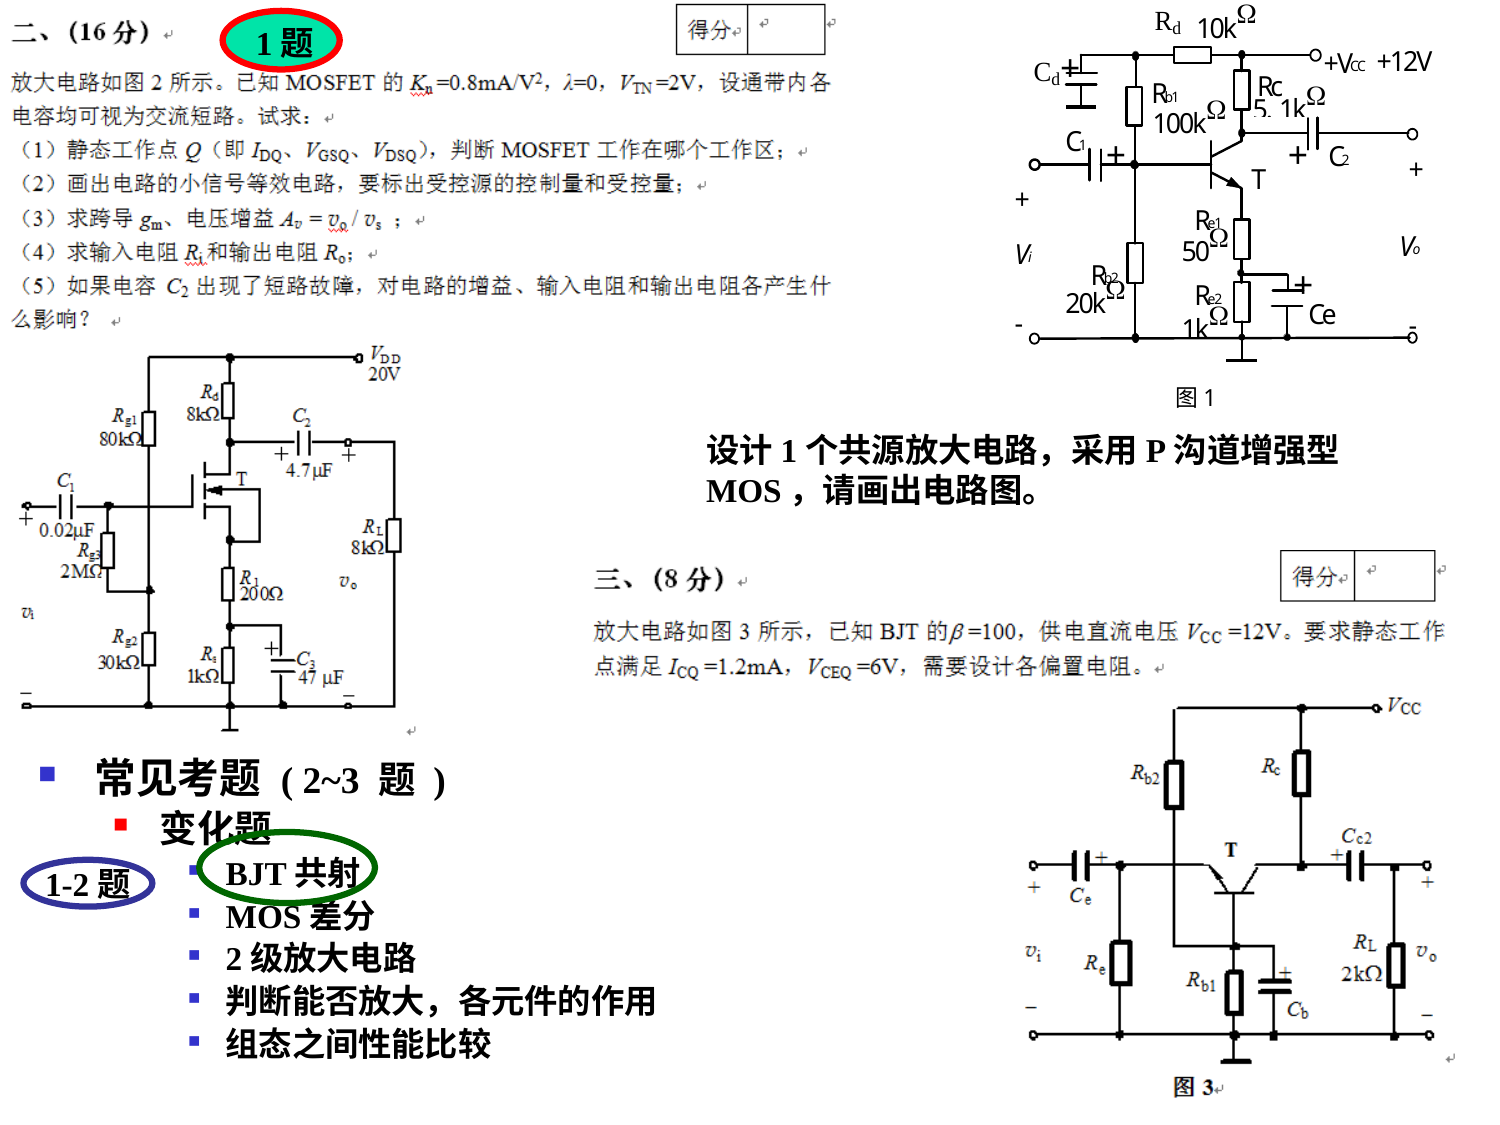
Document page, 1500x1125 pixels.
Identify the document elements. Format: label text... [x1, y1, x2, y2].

picture [3, 0, 1477, 1112]
text_box 设计1个共源放大电路，采用P沟道增强型MOS，请画出电路图。 [871, 421, 1453, 517]
picture [936, 0, 1454, 414]
text_box [199, 831, 376, 904]
text_box 常见考题 ( 2~3 题 ) 变化题 BJT共射 MOS差分 2级放大电路 判断能否放大，各元件的作用 组态之间性能比较 [23, 749, 575, 1078]
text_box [222, 10, 340, 71]
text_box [11, 855, 165, 912]
